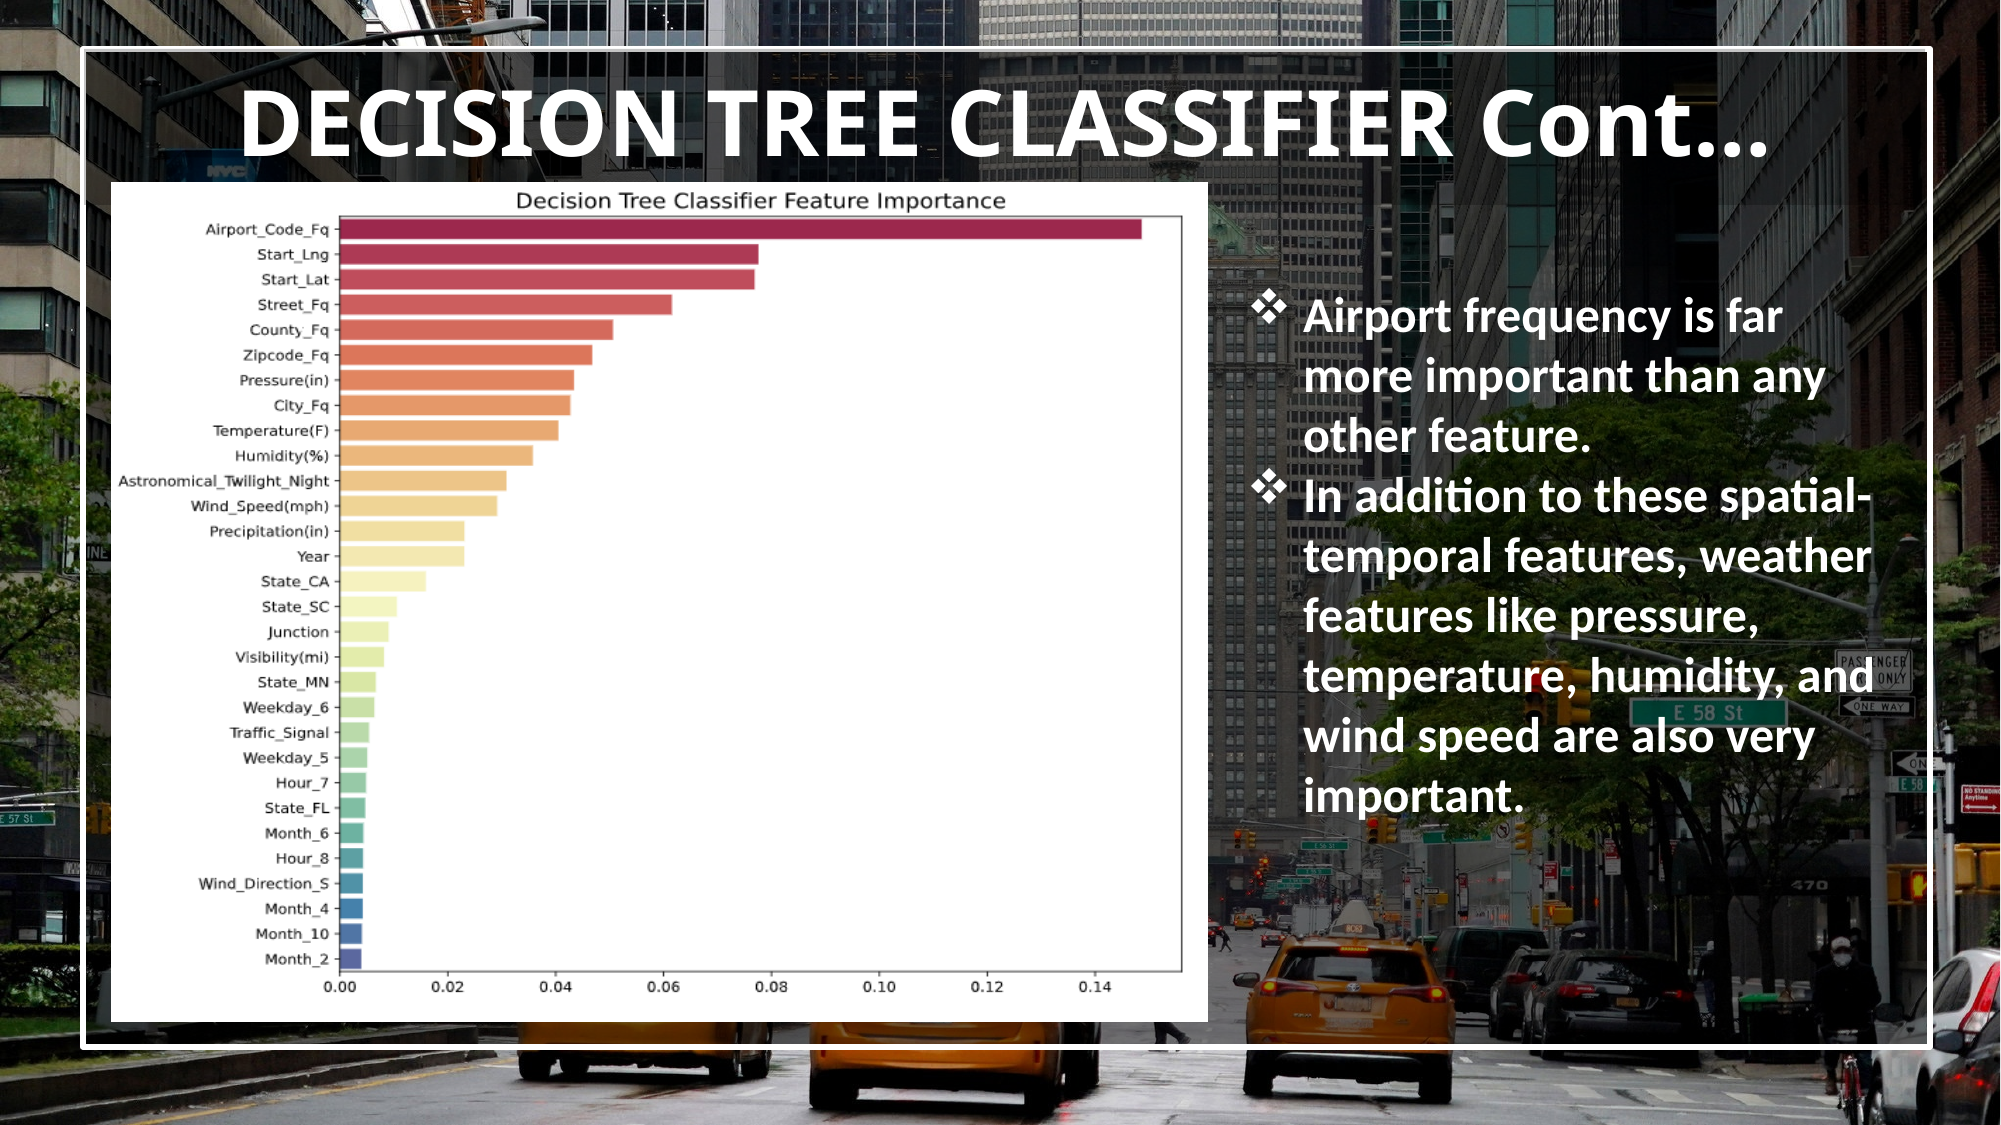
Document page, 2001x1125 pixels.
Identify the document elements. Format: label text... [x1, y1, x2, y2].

title DECISION TREE CLASSIFIER Cont… [84, 48, 1926, 205]
text_box Airport frequency is far more important than any other feature. In addition to these spatial-temporal features, weather features like pressure, temperature, humidity, and wind speed are also very important. [1232, 274, 1911, 830]
text_box [82, 48, 1931, 1047]
picture [0, 0, 2001, 1125]
